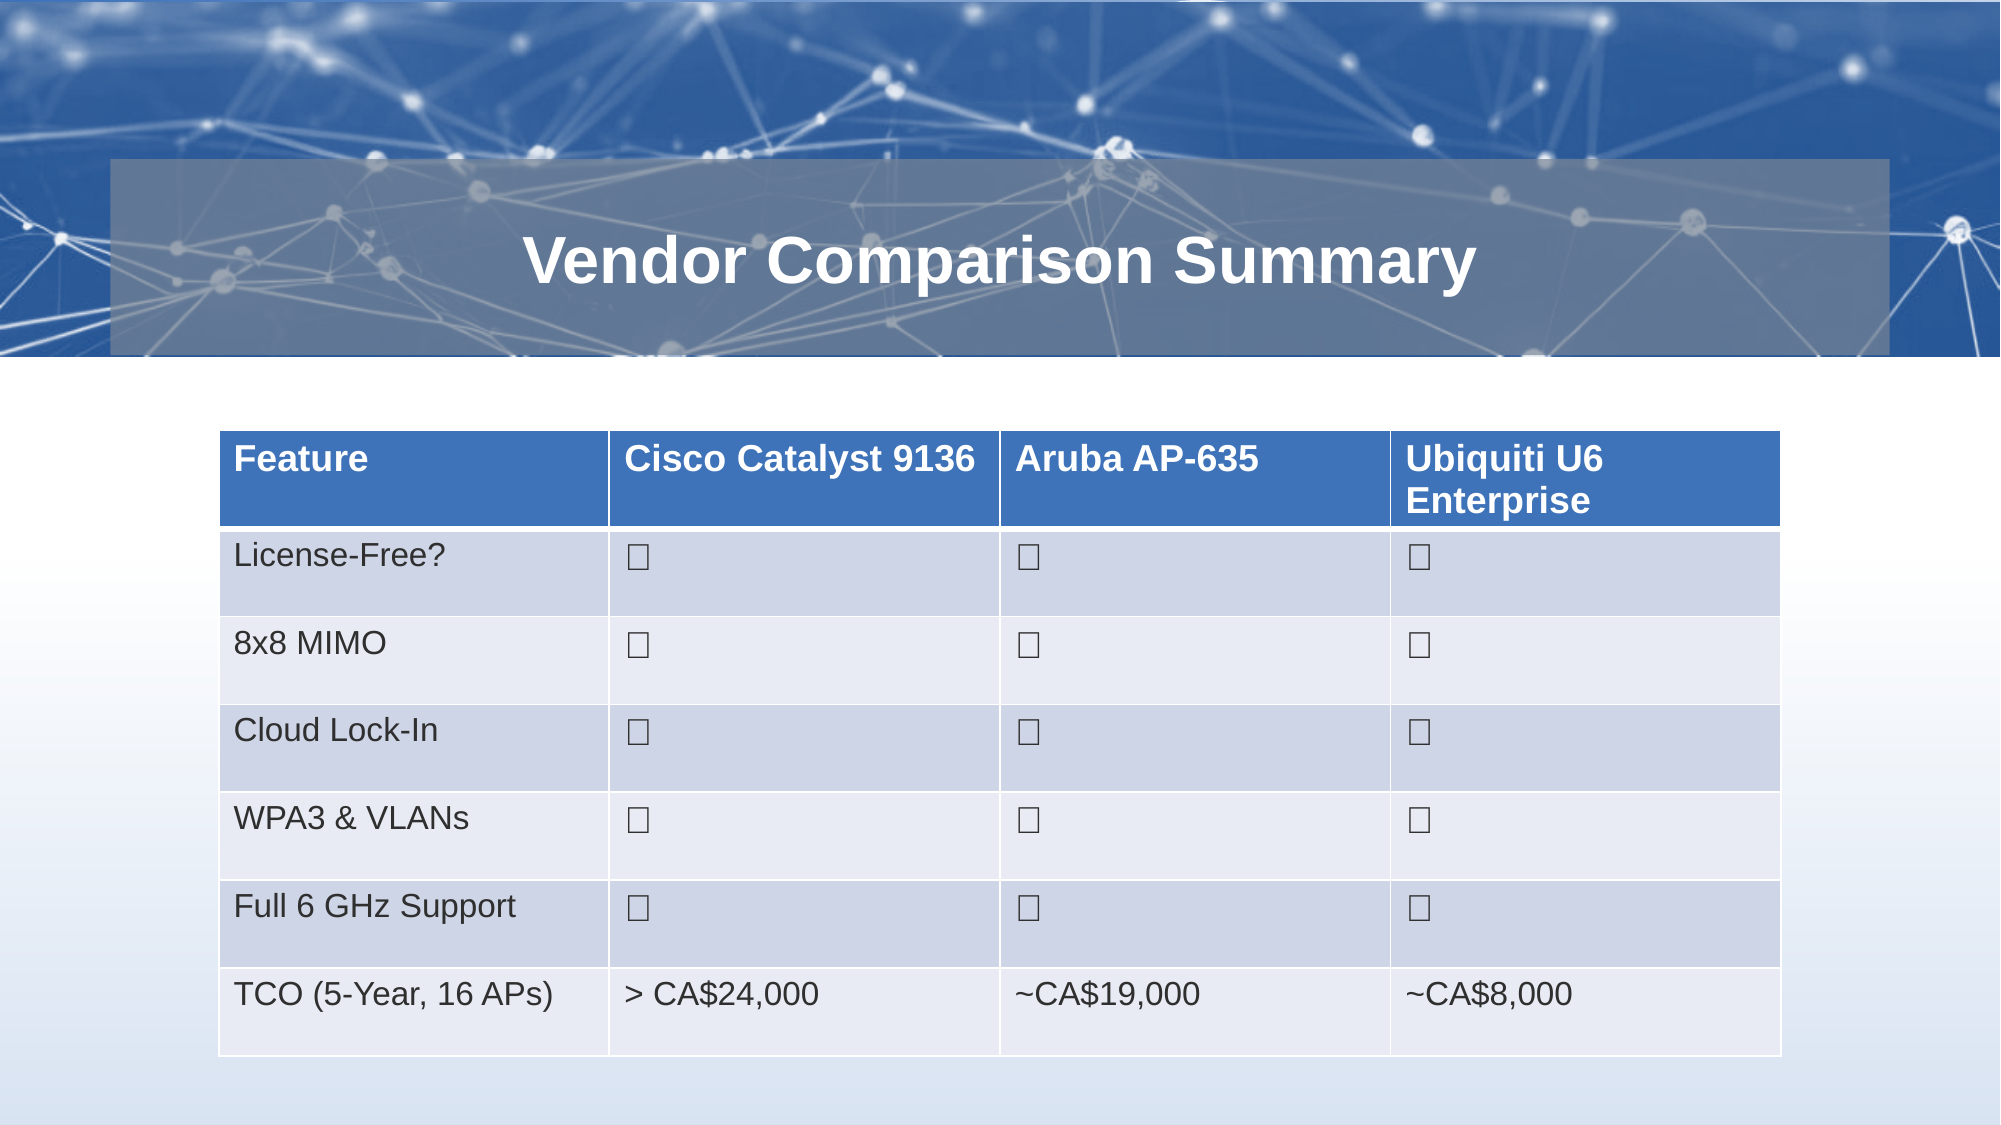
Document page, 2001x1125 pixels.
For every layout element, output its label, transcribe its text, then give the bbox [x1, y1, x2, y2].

table_cell ❌ [1391, 705, 1780, 791]
table_cell License-Free? [220, 532, 608, 616]
table_cell ✅ [610, 705, 999, 791]
table_header Ubiquiti U6 Enterprise [1391, 431, 1780, 526]
table_cell ❌ [610, 532, 999, 616]
table_cell Cloud Lock-In [220, 705, 608, 791]
table_cell ❌ [1391, 617, 1780, 704]
table_cell Full 6 GHz Support [220, 881, 608, 967]
table_cell WPA3 & VLANs [220, 793, 608, 879]
table_cell ✅ [610, 881, 999, 967]
table_cell ✅ [1001, 881, 1390, 967]
table_cell ✅ [1391, 532, 1780, 616]
table_cell ✅ [1391, 881, 1780, 967]
table_header Cisco Catalyst 9136 [610, 431, 999, 526]
table_cell ❌ [1001, 532, 1390, 616]
table_cell ✅ [1001, 793, 1390, 879]
table_header Aruba AP-635 [1001, 431, 1390, 526]
table_cell ✅ [1001, 617, 1390, 704]
table_cell ✅ [610, 793, 999, 879]
table_cell ✅ [1001, 705, 1390, 791]
table_cell ~CA$8,000 [1391, 969, 1780, 1055]
table_cell > CA$24,000 [610, 969, 999, 1055]
table_cell TCO (5-Year, 16 APs) [220, 969, 608, 1055]
table_cell ✅ [1391, 793, 1780, 879]
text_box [0, 0, 2000, 360]
table_cell ~CA$19,000 [1001, 969, 1390, 1055]
table_header Feature [220, 431, 608, 526]
table_cell 8x8 MIMO [220, 617, 608, 704]
table_cell ✅ [610, 617, 999, 704]
